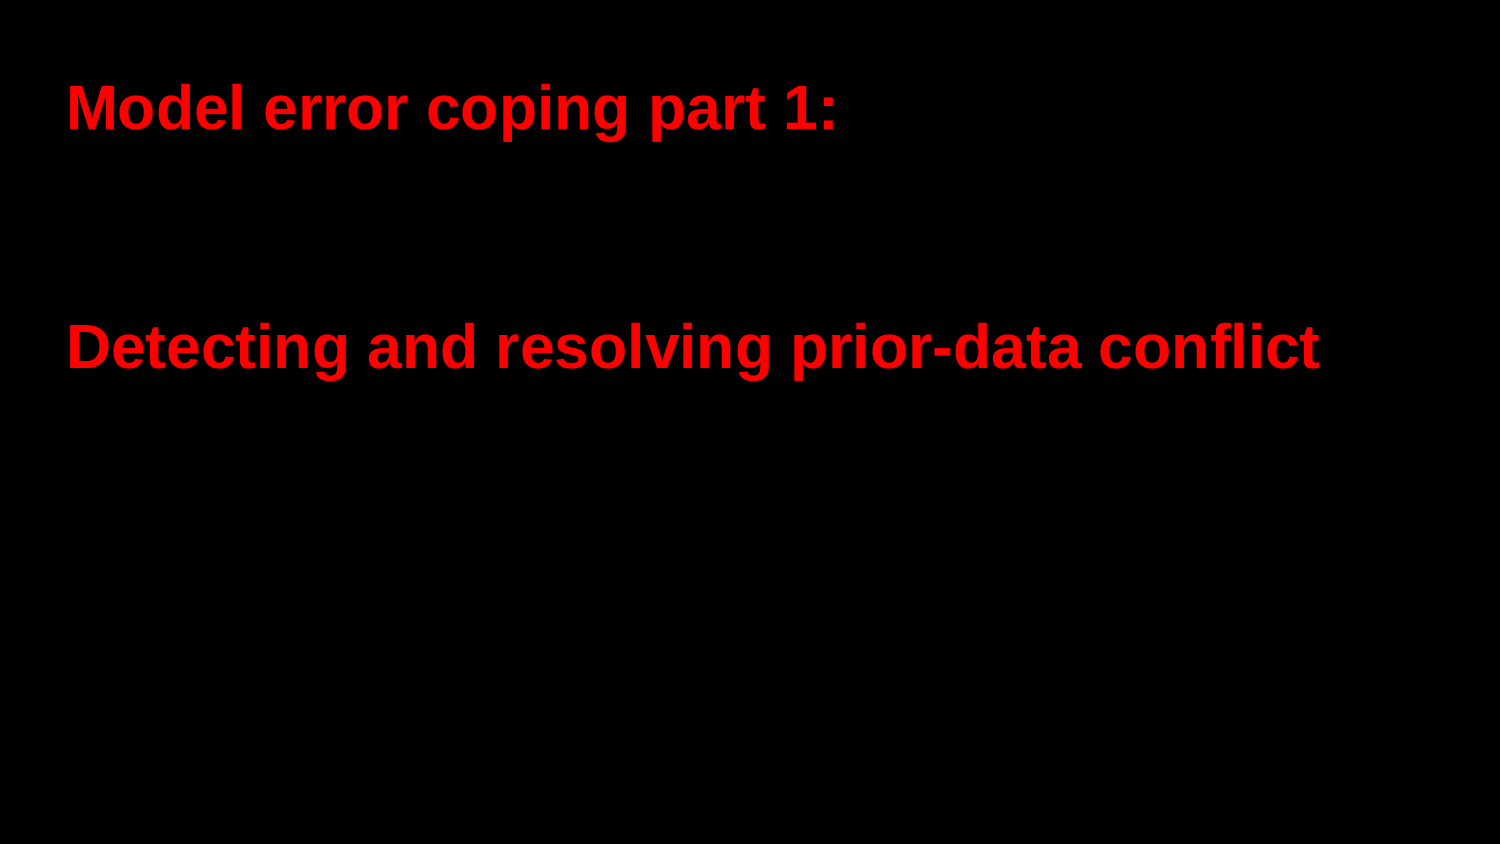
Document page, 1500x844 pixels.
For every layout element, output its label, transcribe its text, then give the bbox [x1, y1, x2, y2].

list Model error coping part 1: Detecting and resolving prior-data conflict [51, 41, 1449, 152]
